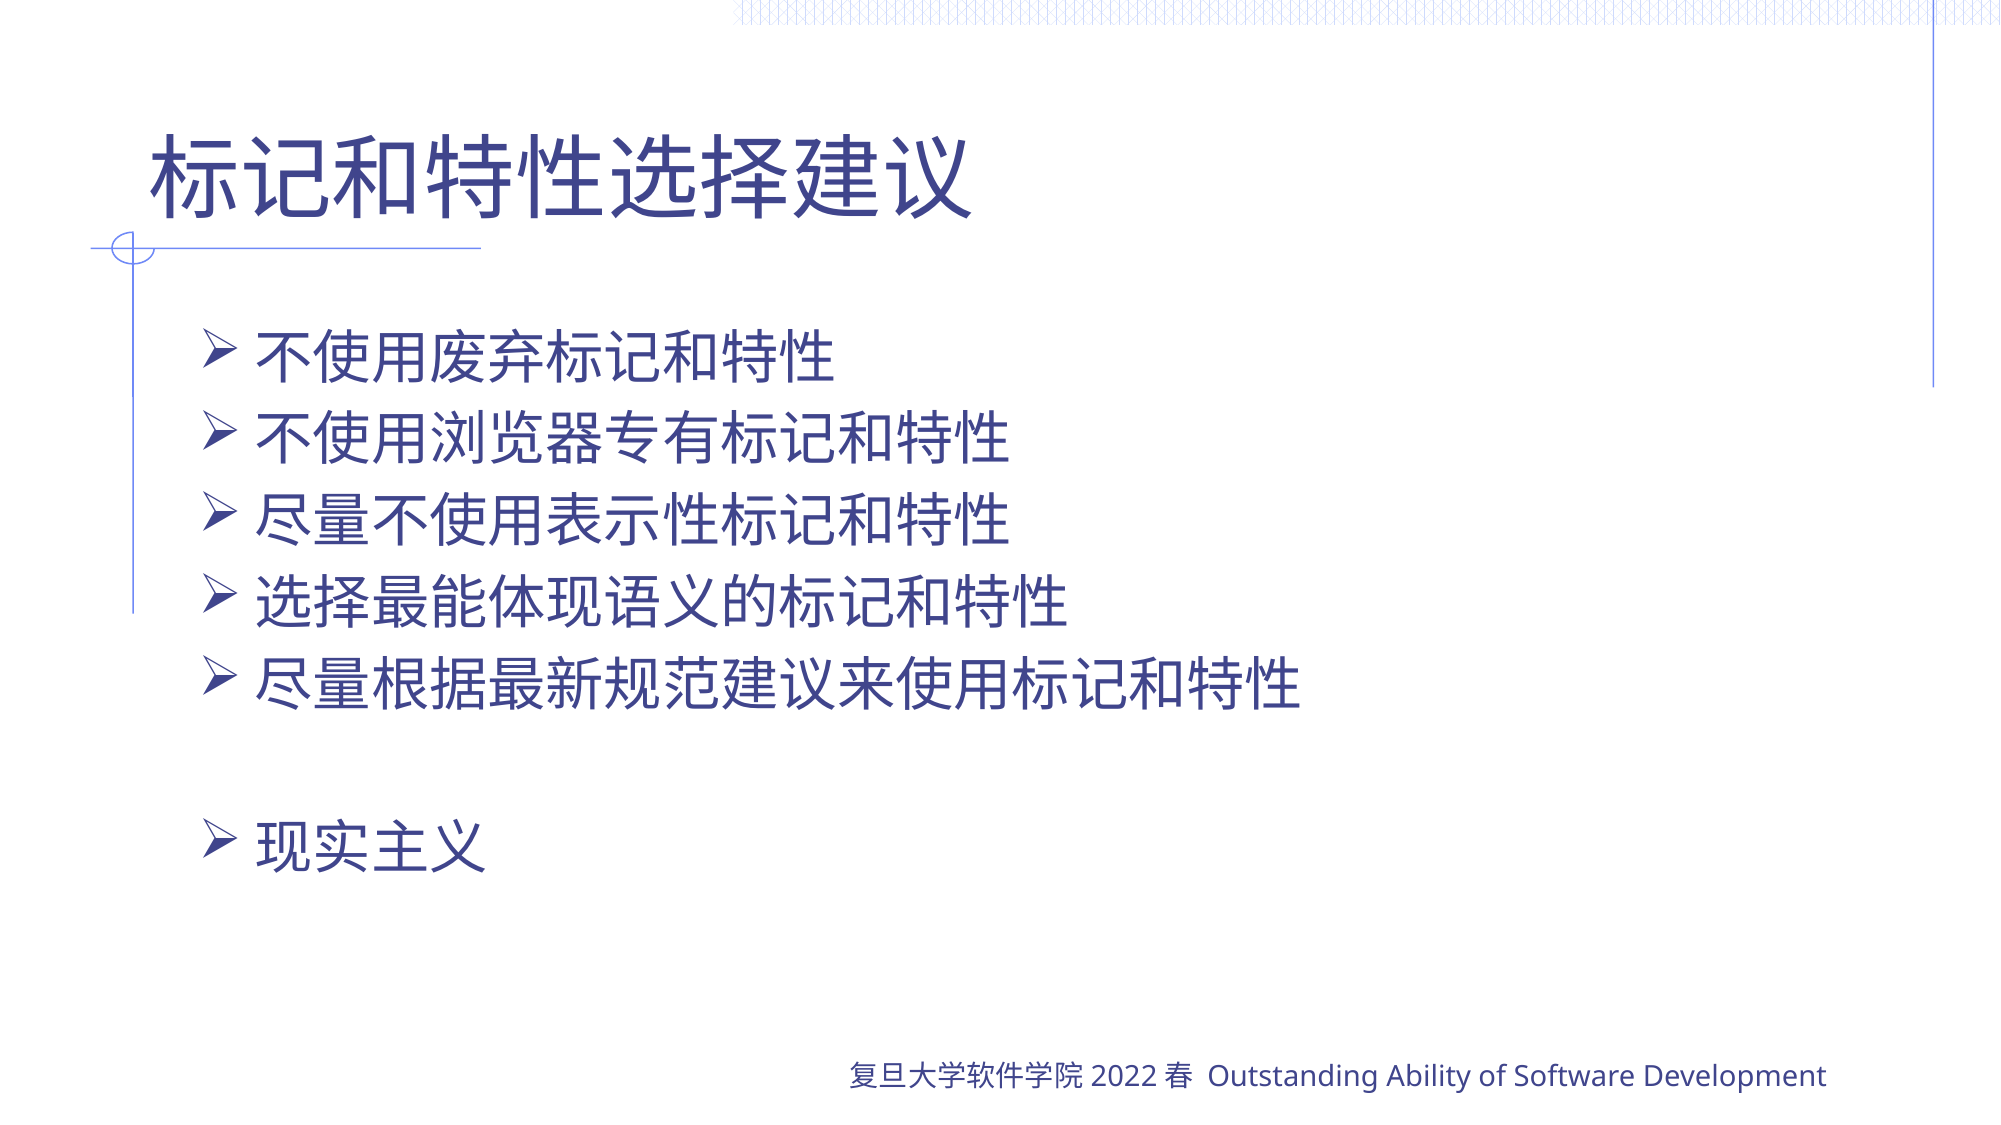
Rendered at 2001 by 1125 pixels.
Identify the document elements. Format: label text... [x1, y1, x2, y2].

list 不使用废弃标记和特性 不使用浏览器专有标记和特性 尽量不使用表示性标记和特性 选择最能体现语义的标记和特性 尽量根据最新规范建议来使用标记和特性 现实主义 [183, 312, 1884, 988]
title 标记和特性选择建议 [133, 50, 1834, 238]
